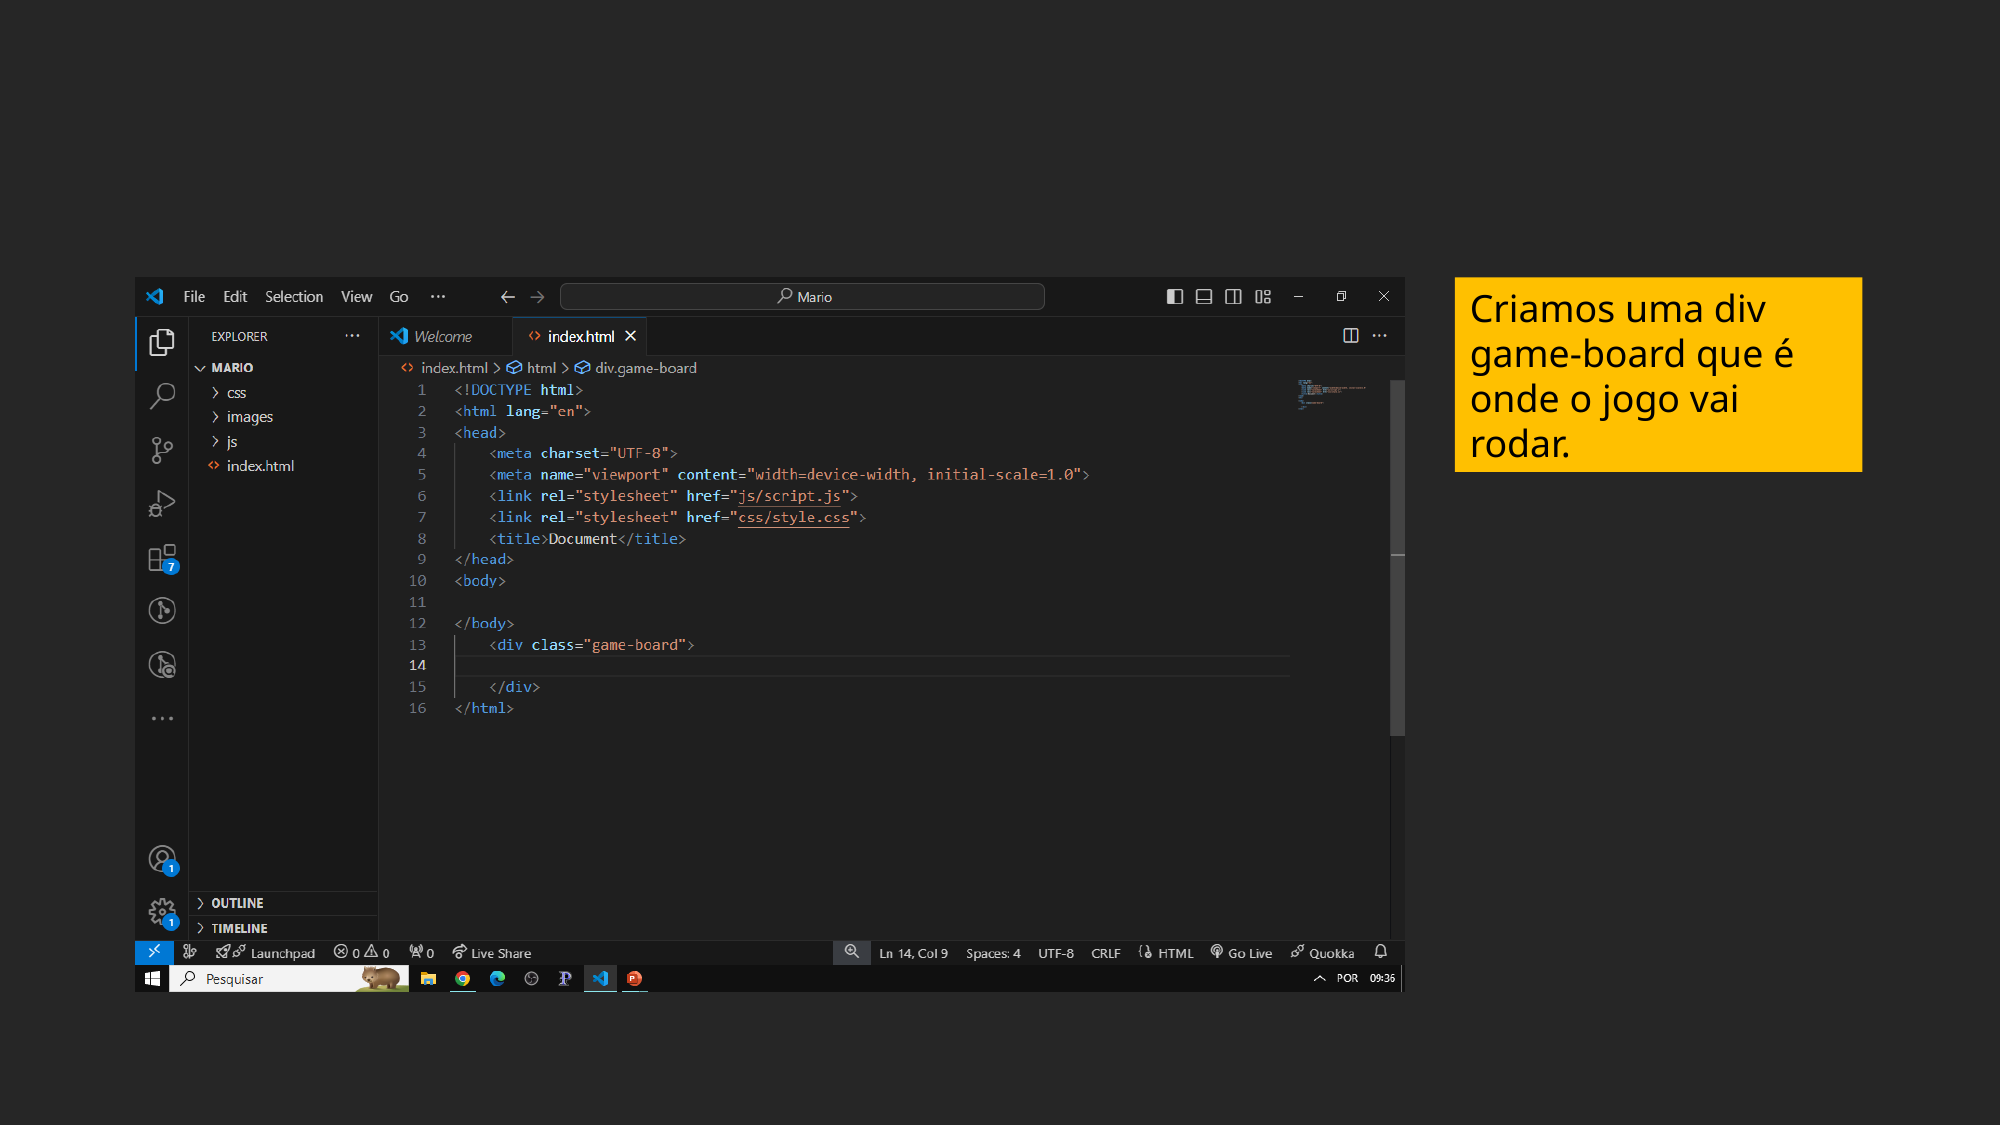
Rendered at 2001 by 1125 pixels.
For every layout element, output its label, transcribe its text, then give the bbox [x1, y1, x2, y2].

text_box Criamos uma div game-board que é onde o jogo vai rodar. [1454, 277, 1863, 472]
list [134, 276, 1406, 992]
